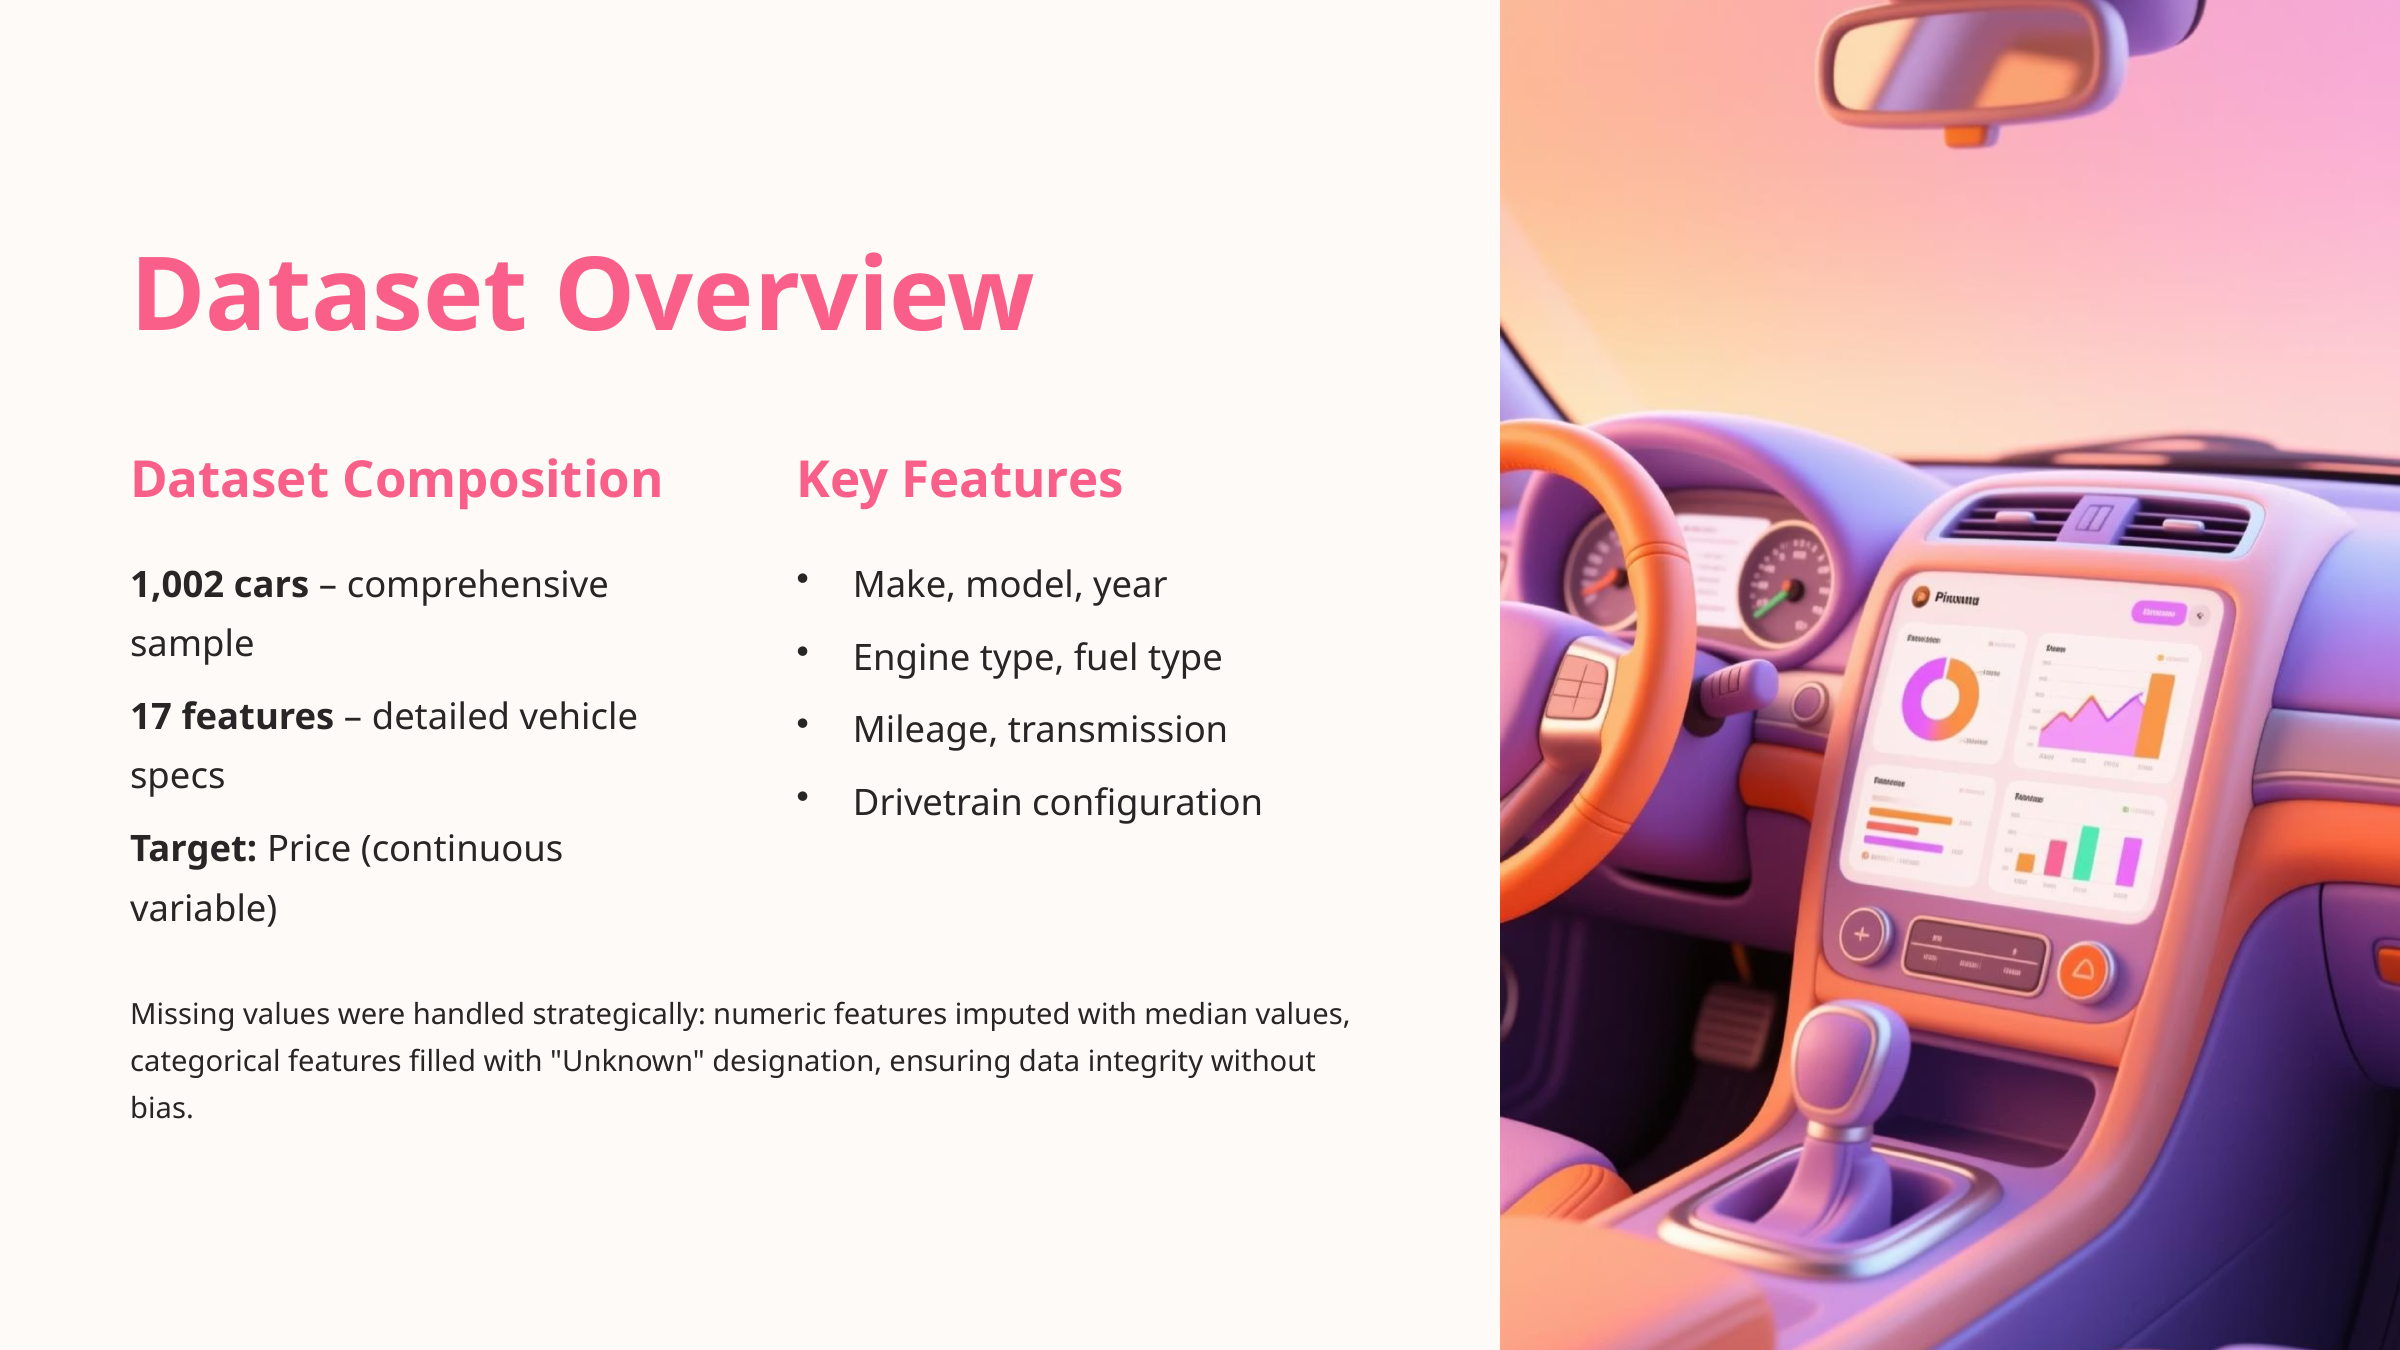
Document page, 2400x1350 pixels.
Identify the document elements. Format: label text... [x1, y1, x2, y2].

text_box 17 features – detailed vehicle specs [130, 677, 705, 797]
text_box Key Features [796, 444, 1309, 509]
text_box Mileage, transmission [796, 690, 1371, 751]
text_box Dataset Overview [130, 223, 1154, 352]
text_box Dataset Composition [130, 444, 642, 509]
text_box Drivetrain configuration [796, 763, 1371, 823]
text_box 1,002 cars – comprehensive sample [130, 545, 705, 665]
picture [1499, 0, 2400, 1350]
text_box Make, model, year [796, 545, 1371, 605]
text_box Missing values were handled strategically: numeric features imputed with median values, categorical features filled with "Unknown" designation, ensuring data integrity without bias. [130, 983, 1370, 1127]
text_box Engine type, fuel type [796, 618, 1371, 678]
text_box Target: Price (continuous variable) [130, 809, 705, 929]
